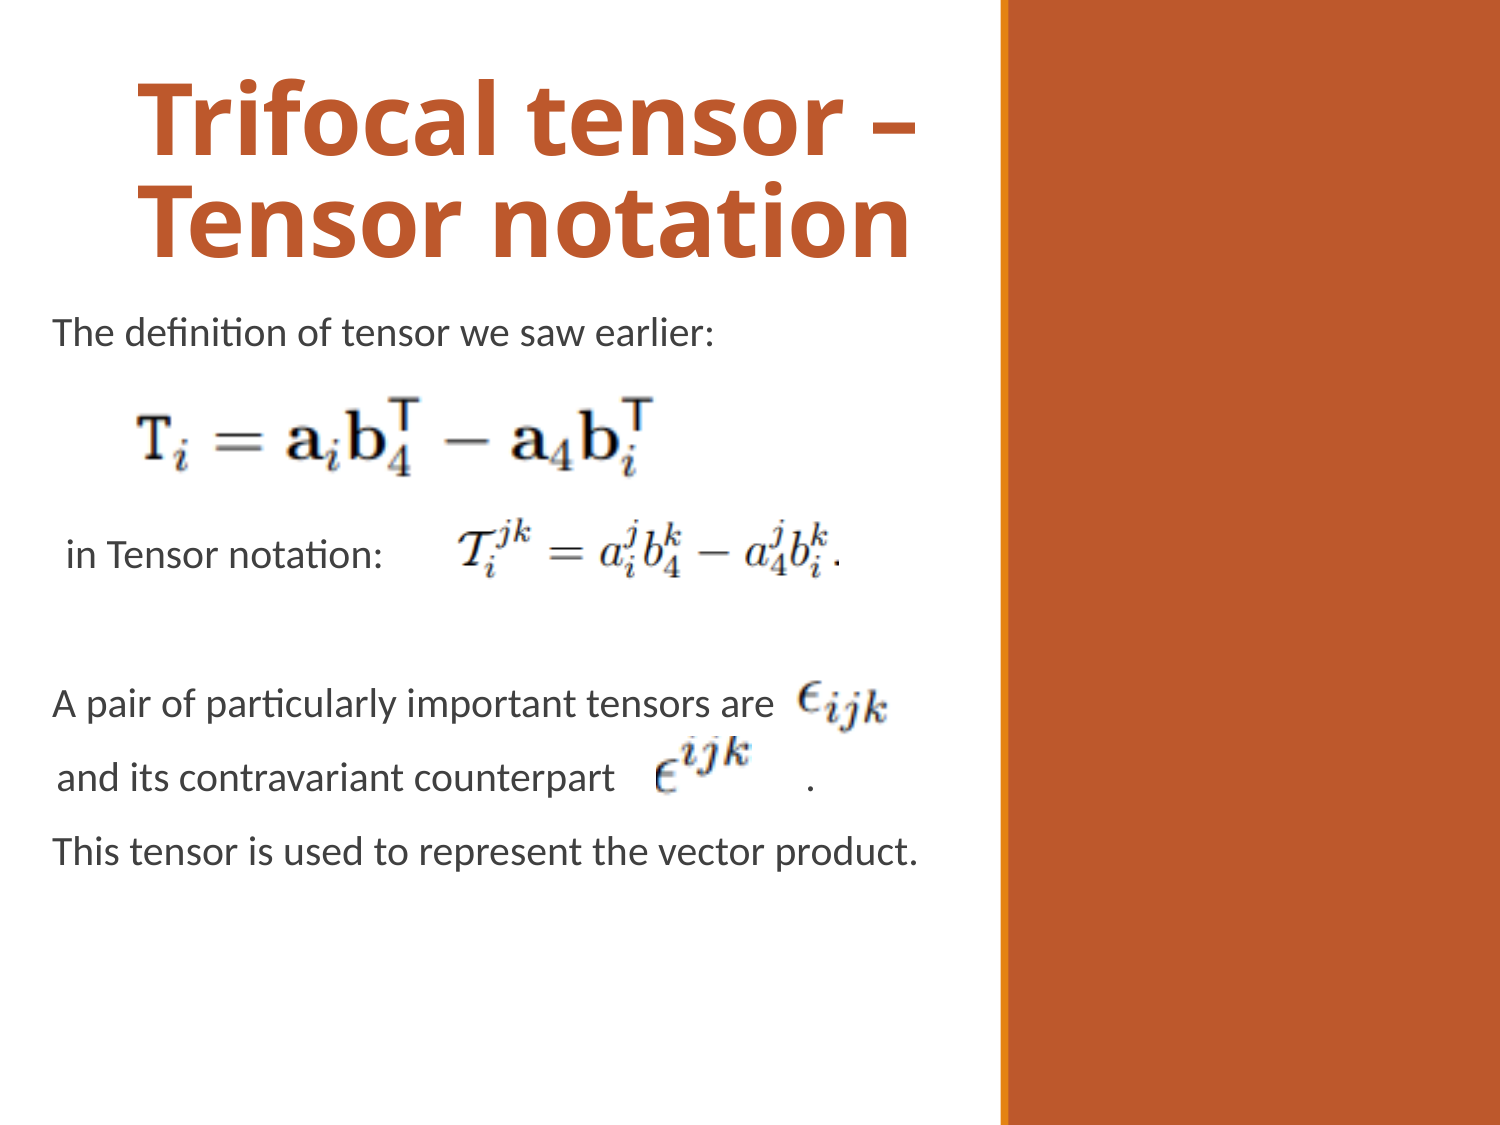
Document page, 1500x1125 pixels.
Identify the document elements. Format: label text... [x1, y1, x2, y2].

picture [436, 502, 840, 591]
list The definition of tensor we saw earlier: in Tensor notation: A pair of particularly important tensors are and its contravariant counterpart . This tensor is used to represent the vector product. [37, 302, 953, 1125]
text_box [0, 0, 999, 1125]
picture [117, 369, 668, 500]
title Trifocal tensor – Tensor notation [121, 47, 953, 285]
picture [795, 679, 902, 737]
text_box [999, 0, 1010, 1125]
text_box [1010, 0, 1500, 1125]
picture [656, 735, 752, 808]
